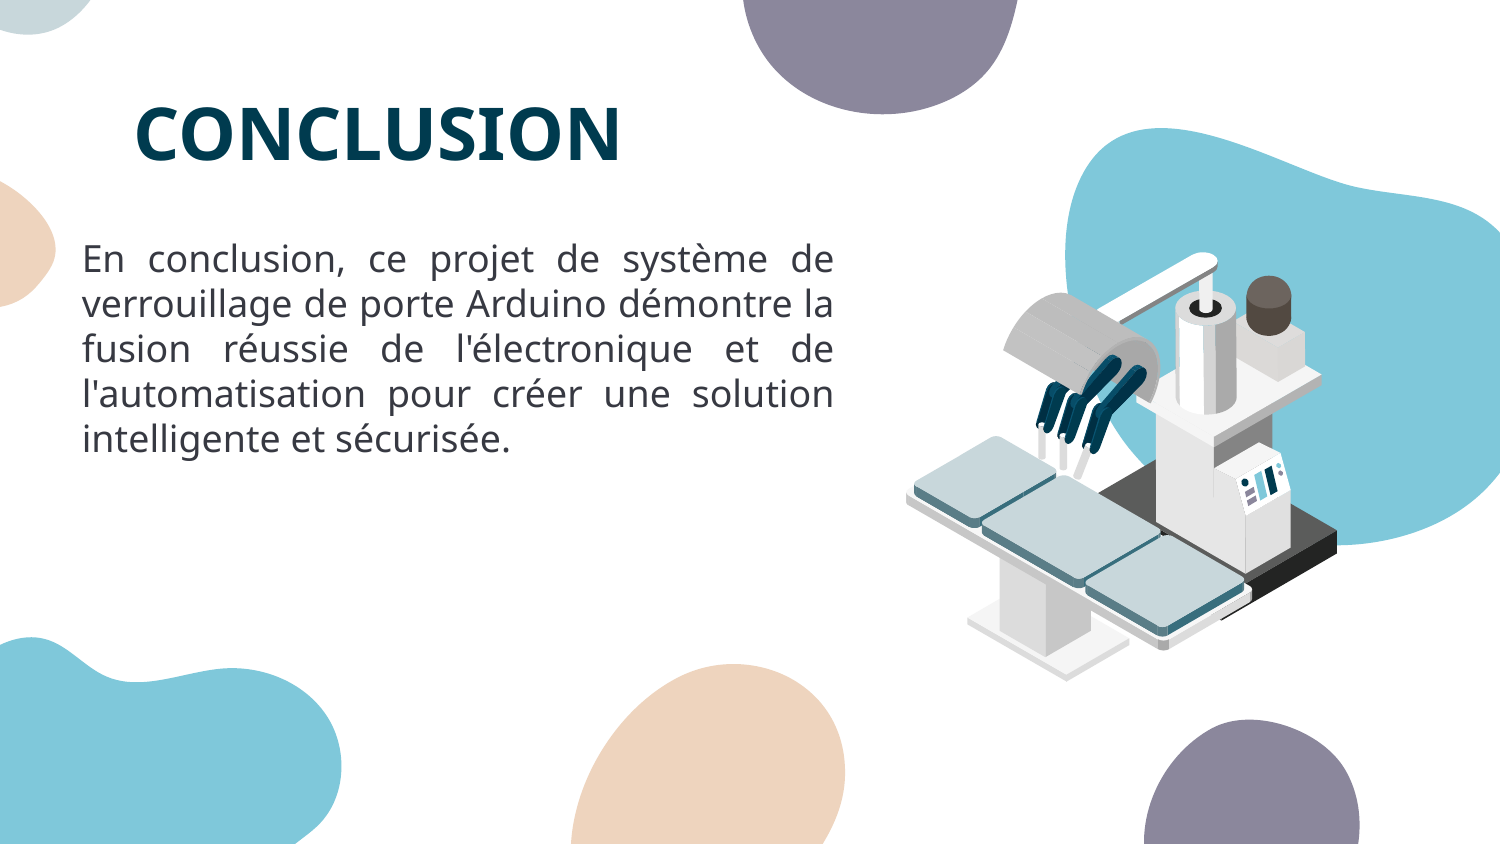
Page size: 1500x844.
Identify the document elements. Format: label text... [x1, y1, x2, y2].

title CONCLUSION [118, 72, 1222, 167]
subtitle En conclusion, ce projet de système de verrouillage de porte Arduino démontre la fusion réussie de l'électronique et de l'automatisation pour créer une solution intelligente et sécurisée. [66, 220, 851, 610]
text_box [905, 251, 1338, 682]
